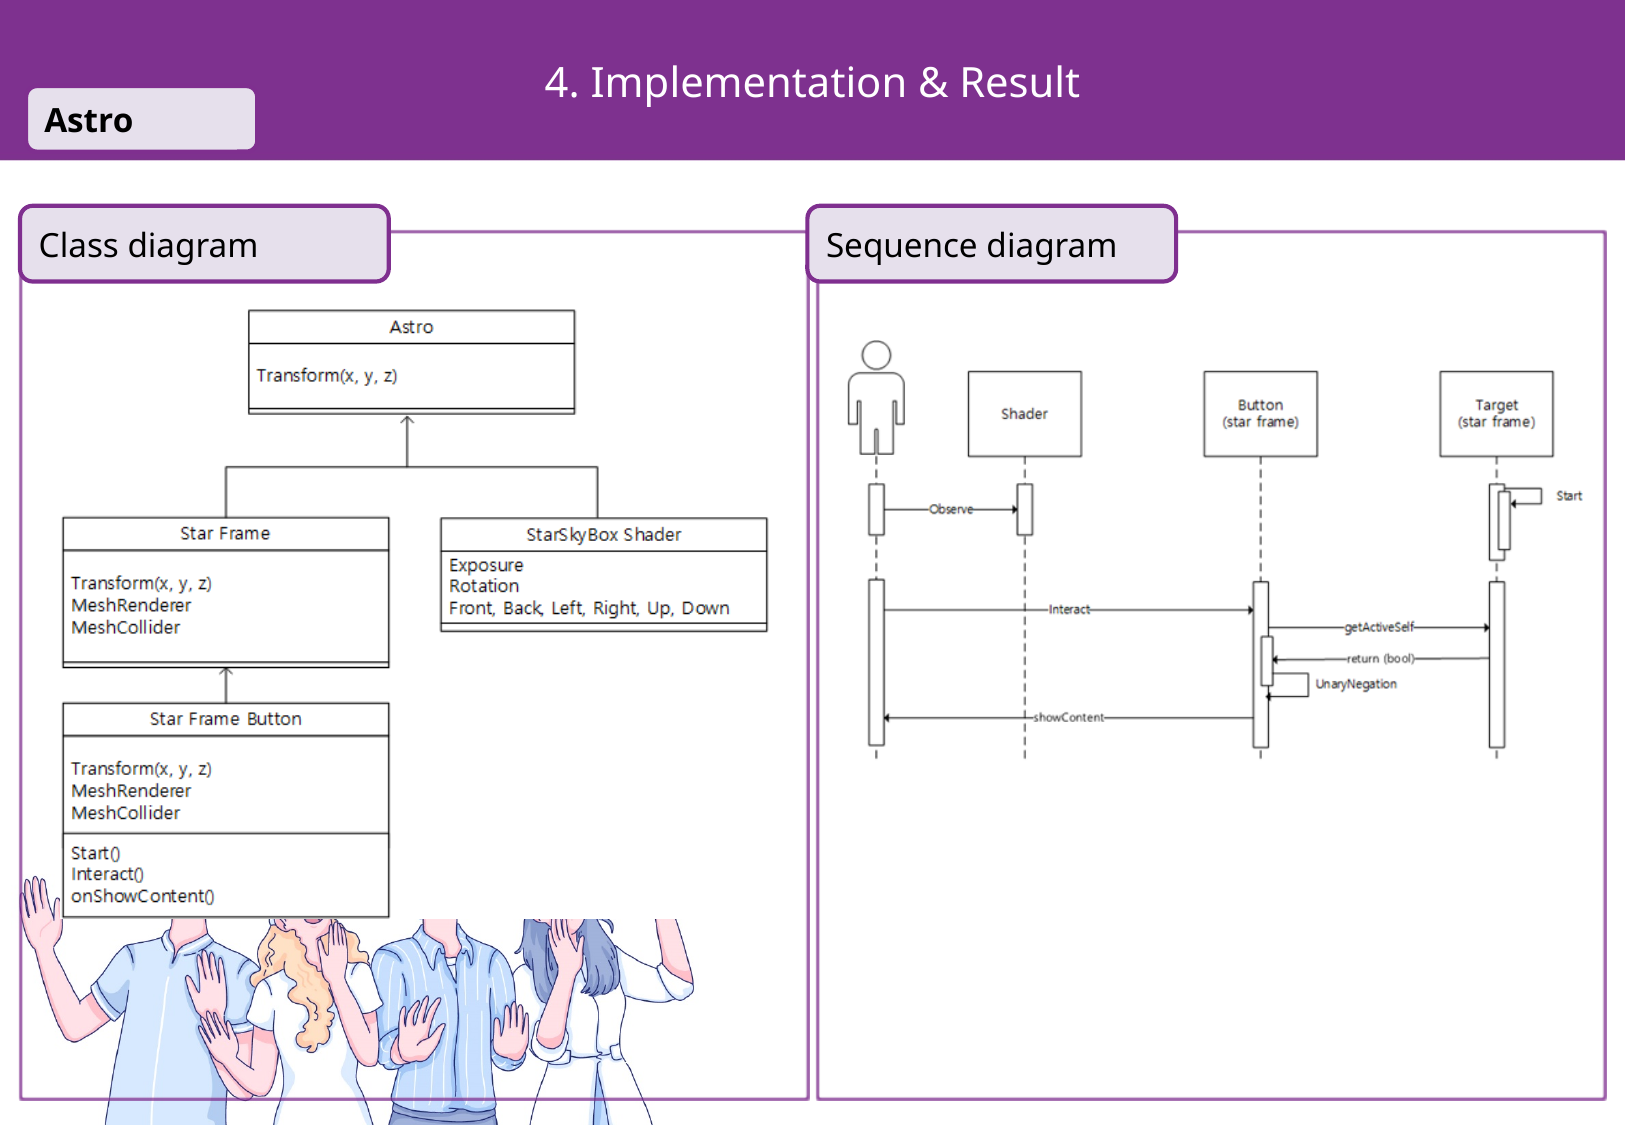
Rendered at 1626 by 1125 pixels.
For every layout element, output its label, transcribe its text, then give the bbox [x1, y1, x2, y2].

text_box [21, 232, 808, 1099]
text_box Sequence diagram [805, 203, 1179, 284]
picture [0, 0, 1625, 1125]
text_box Class diagram [17, 203, 391, 284]
text_box 4. Implementation & Result [529, 48, 1096, 113]
text_box Astro [24, 83, 260, 154]
text_box [818, 232, 1605, 1099]
